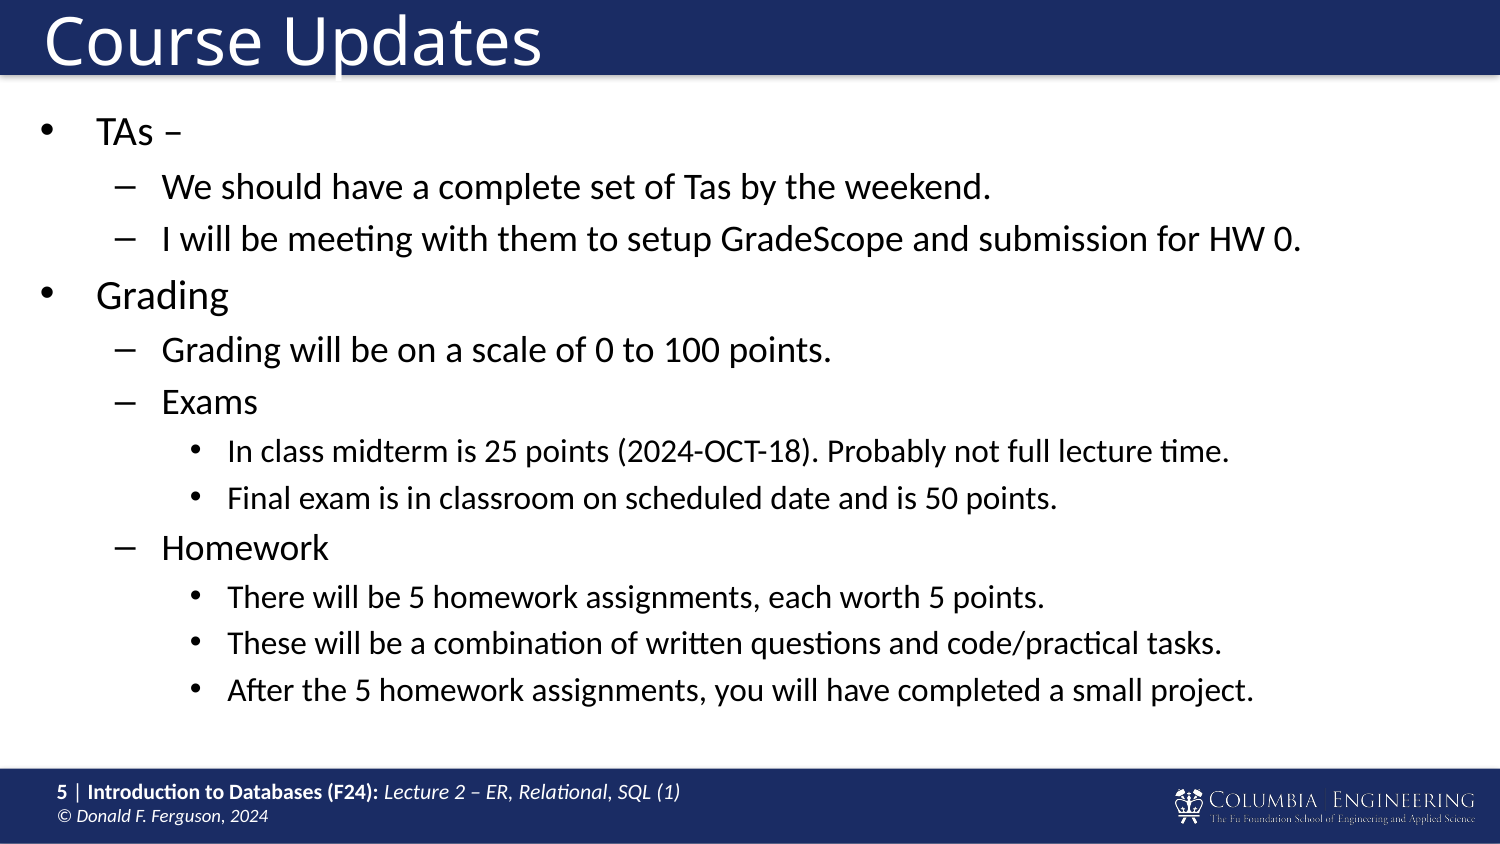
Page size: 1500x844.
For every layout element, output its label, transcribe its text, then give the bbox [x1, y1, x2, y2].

title Course Updates [28, 0, 1450, 73]
list TAs – We should have a complete set of Tas by the weekend. I will be meeting with them to setup GradeScope and submission for HW 0. Grading Grading will be on a scale of 0 to 100 points. Exams In class midterm is 25 points (2024-OCT-18). Probably not full lecture time. Final exam is in classroom on scheduled date and is 50 points. Homework There will be 5 homework assignments, each worth 5 points. These will be a combination of written questions and code/practical tasks. After the 5 homework assignments, you will have completed a small project. [24, 96, 1475, 760]
